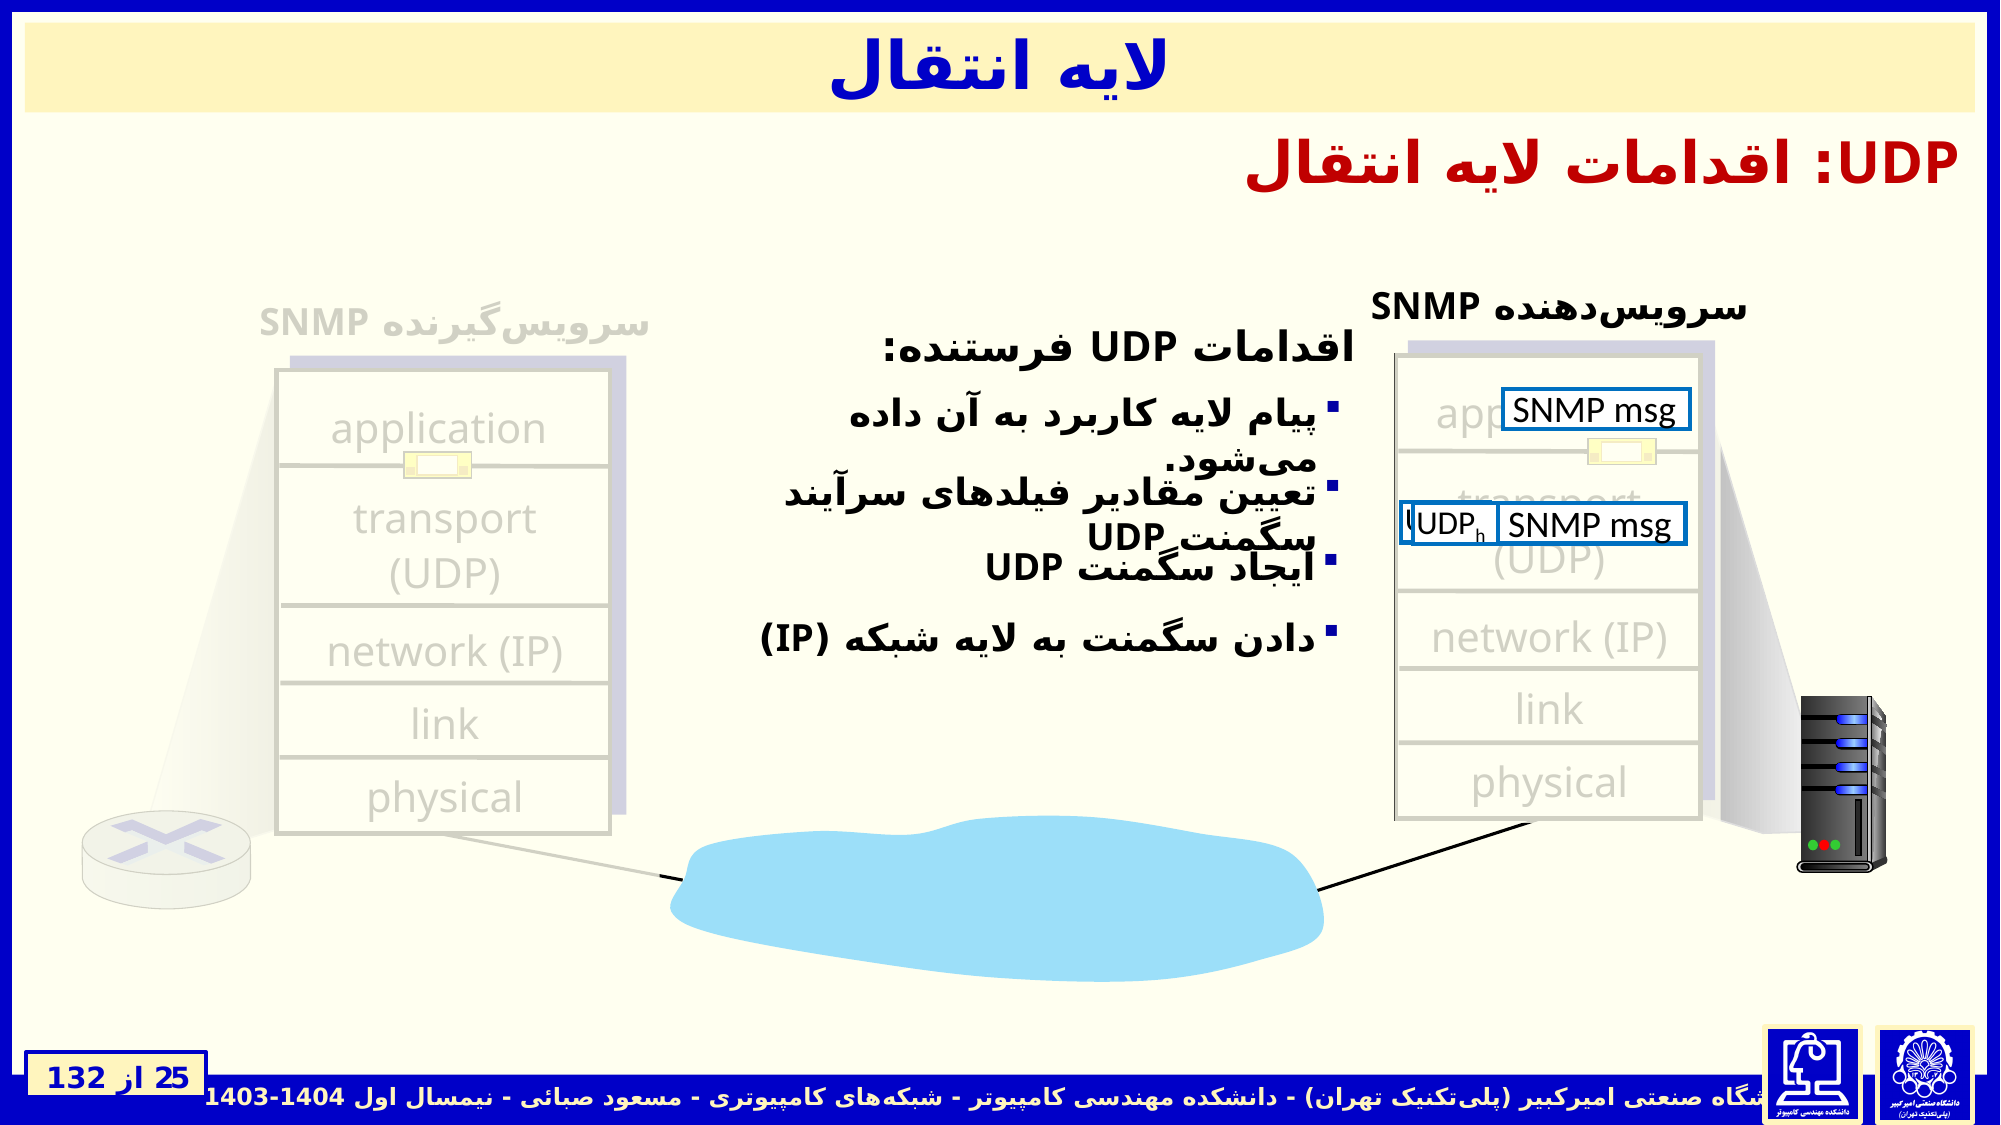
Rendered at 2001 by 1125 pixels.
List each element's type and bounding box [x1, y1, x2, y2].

text_box [0, 0, 2000, 1125]
text_box [1401, 492, 1700, 554]
text_box [276, 355, 627, 834]
text_box [1395, 340, 1716, 819]
text_box [1497, 377, 1705, 439]
text_box [422, 814, 1550, 984]
text_box [403, 452, 472, 479]
text_box [82, 810, 251, 909]
text_box [1588, 439, 1656, 465]
text_box [1390, 490, 1597, 547]
text_box [1797, 696, 1888, 873]
